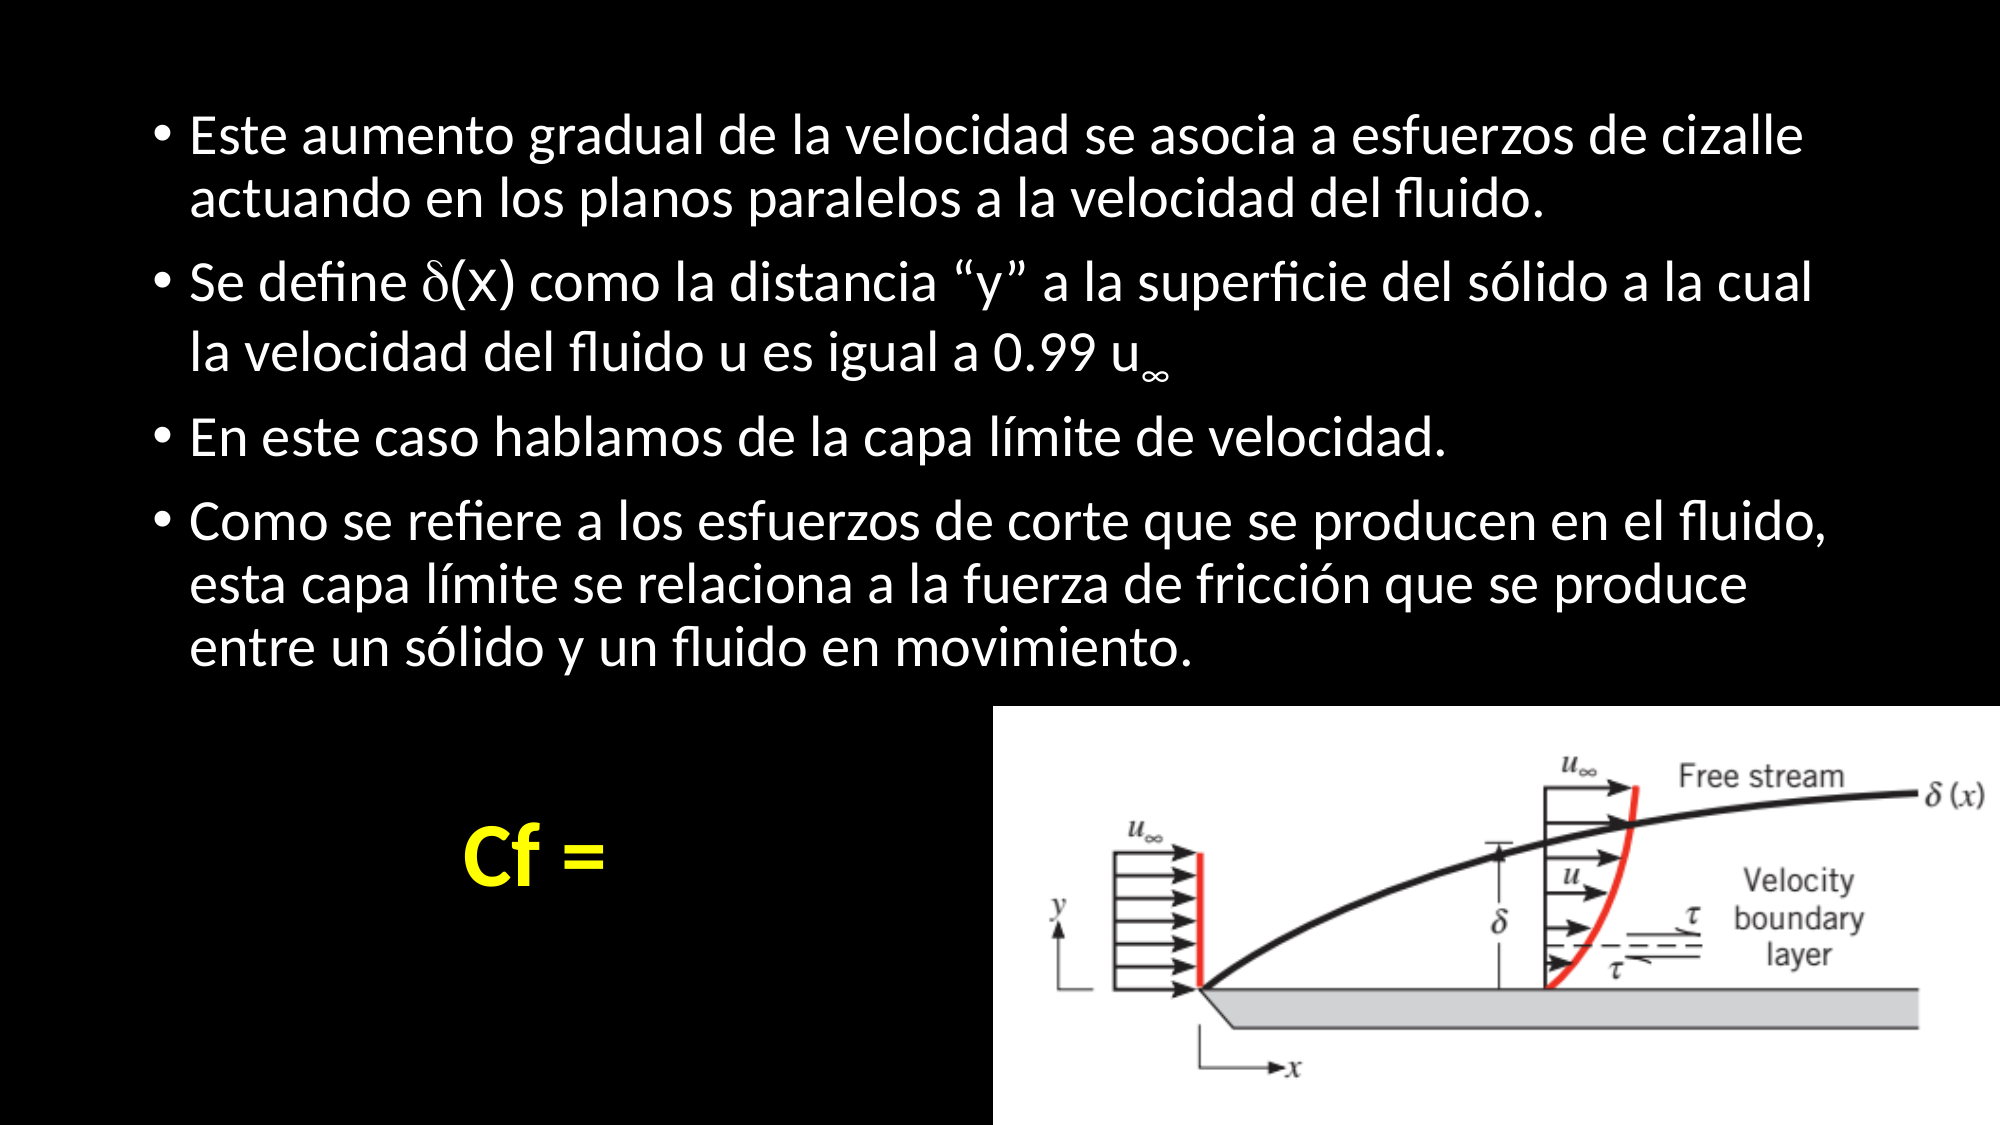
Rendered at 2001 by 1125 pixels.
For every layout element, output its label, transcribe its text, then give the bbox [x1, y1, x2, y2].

list Este aumento gradual de la velocidad se asocia a esfuerzos de cizalle actuando en los planos paralelos a la velocidad del fluido. Se define d(x) como la distancia “y” a la superficie del sólido a la cual la velocidad del fluido u es igual a 0.99 u∞ En este caso hablamos de la capa límite de velocidad. Como se refiere a los esfuerzos de corte que se producen en el fluido, esta capa límite se relaciona a la fuerza de fricción que se produce entre un sólido y un fluido en movimiento. [137, 96, 1863, 725]
picture [993, 706, 2000, 1125]
